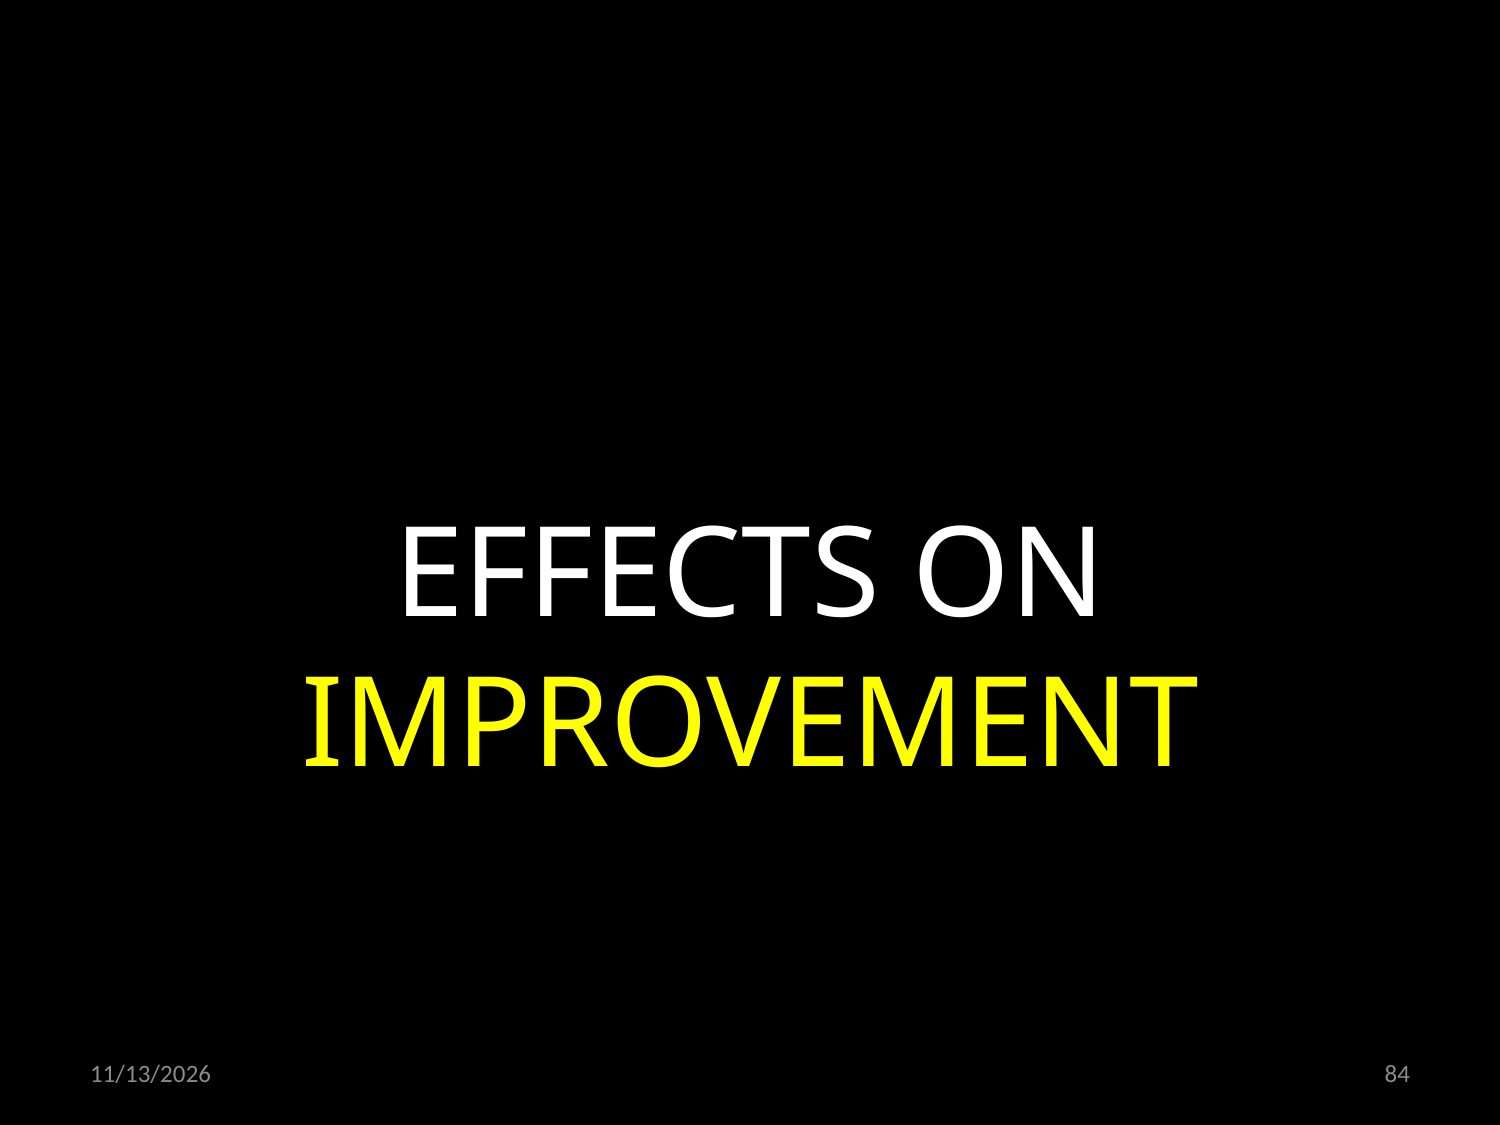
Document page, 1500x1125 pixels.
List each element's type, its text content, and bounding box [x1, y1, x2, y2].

list EFFECTS ON IMPROVEMENT [0, 484, 1500, 586]
slide_number 84 [1074, 1042, 1425, 1103]
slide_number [75, 1042, 425, 1103]
